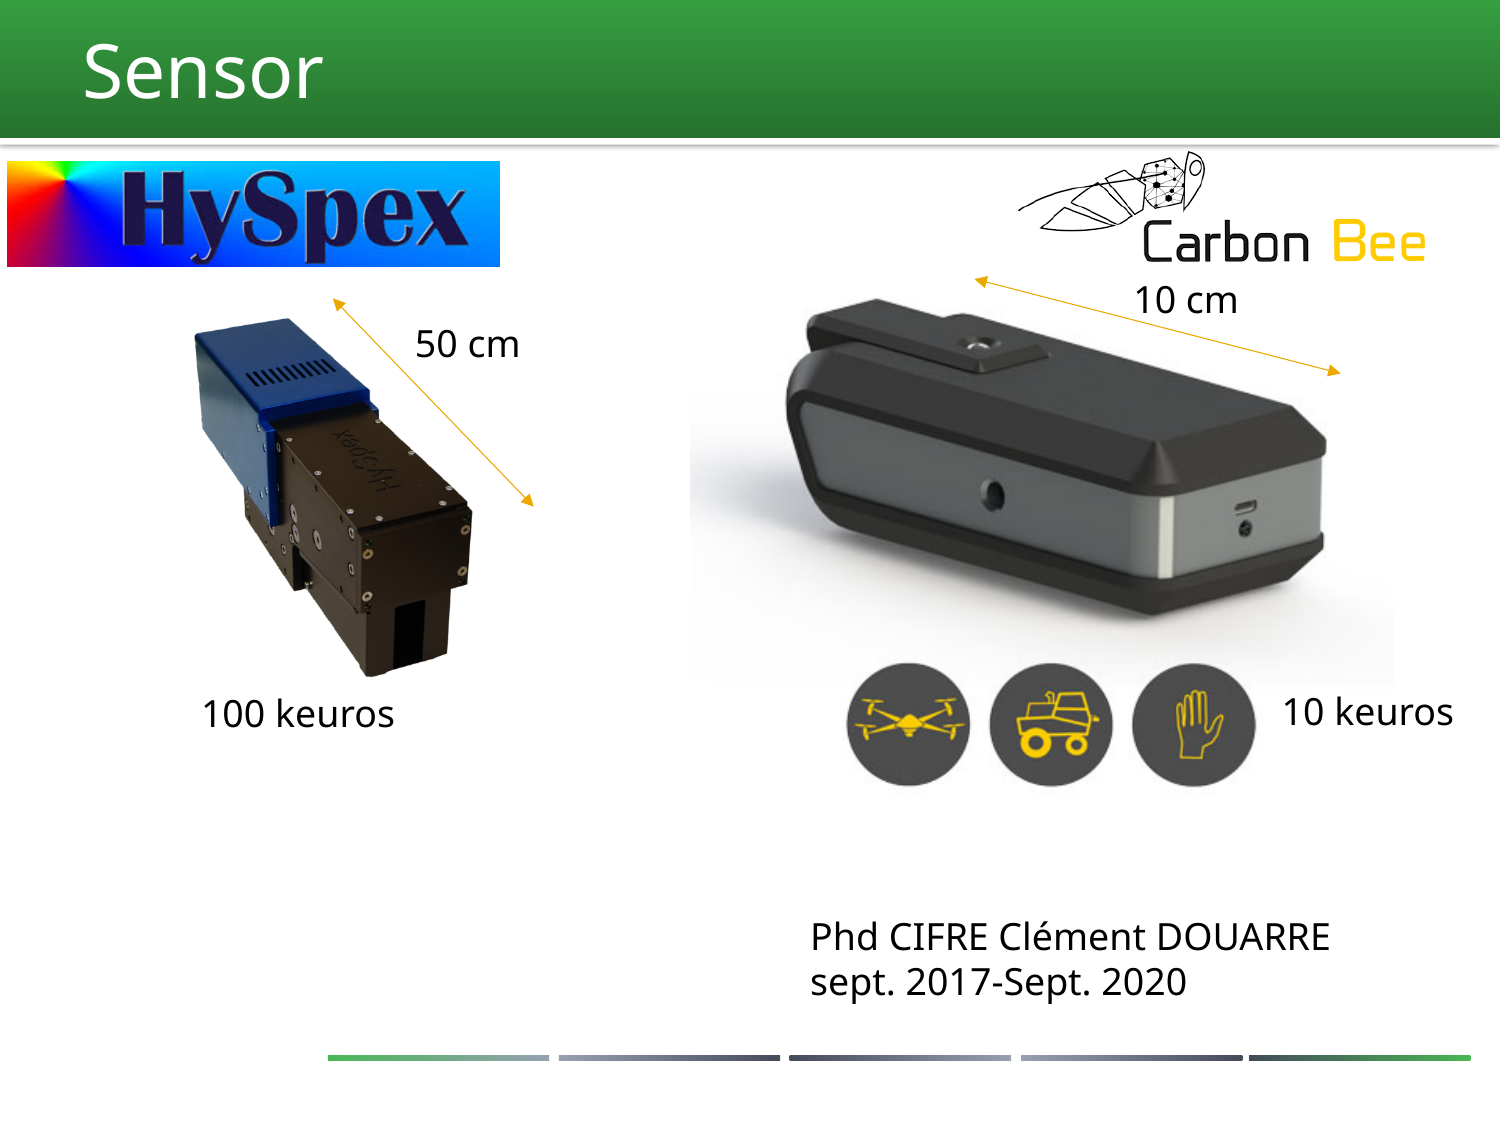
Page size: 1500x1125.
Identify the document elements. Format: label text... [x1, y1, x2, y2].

picture [7, 161, 500, 267]
text_box 10 cm [1125, 272, 1266, 294]
text_box 10 keuros [1399, 680, 1500, 741]
picture [690, 296, 1395, 868]
text_box Phd CIFRE Clément DOUARRE sept. 2017-Sept. 2020 [802, 905, 1395, 1010]
text_box [974, 276, 1034, 294]
picture [138, 297, 547, 688]
picture [1016, 150, 1425, 263]
title Sensor [74, 6, 1426, 132]
text_box 100 keuros [193, 695, 434, 743]
